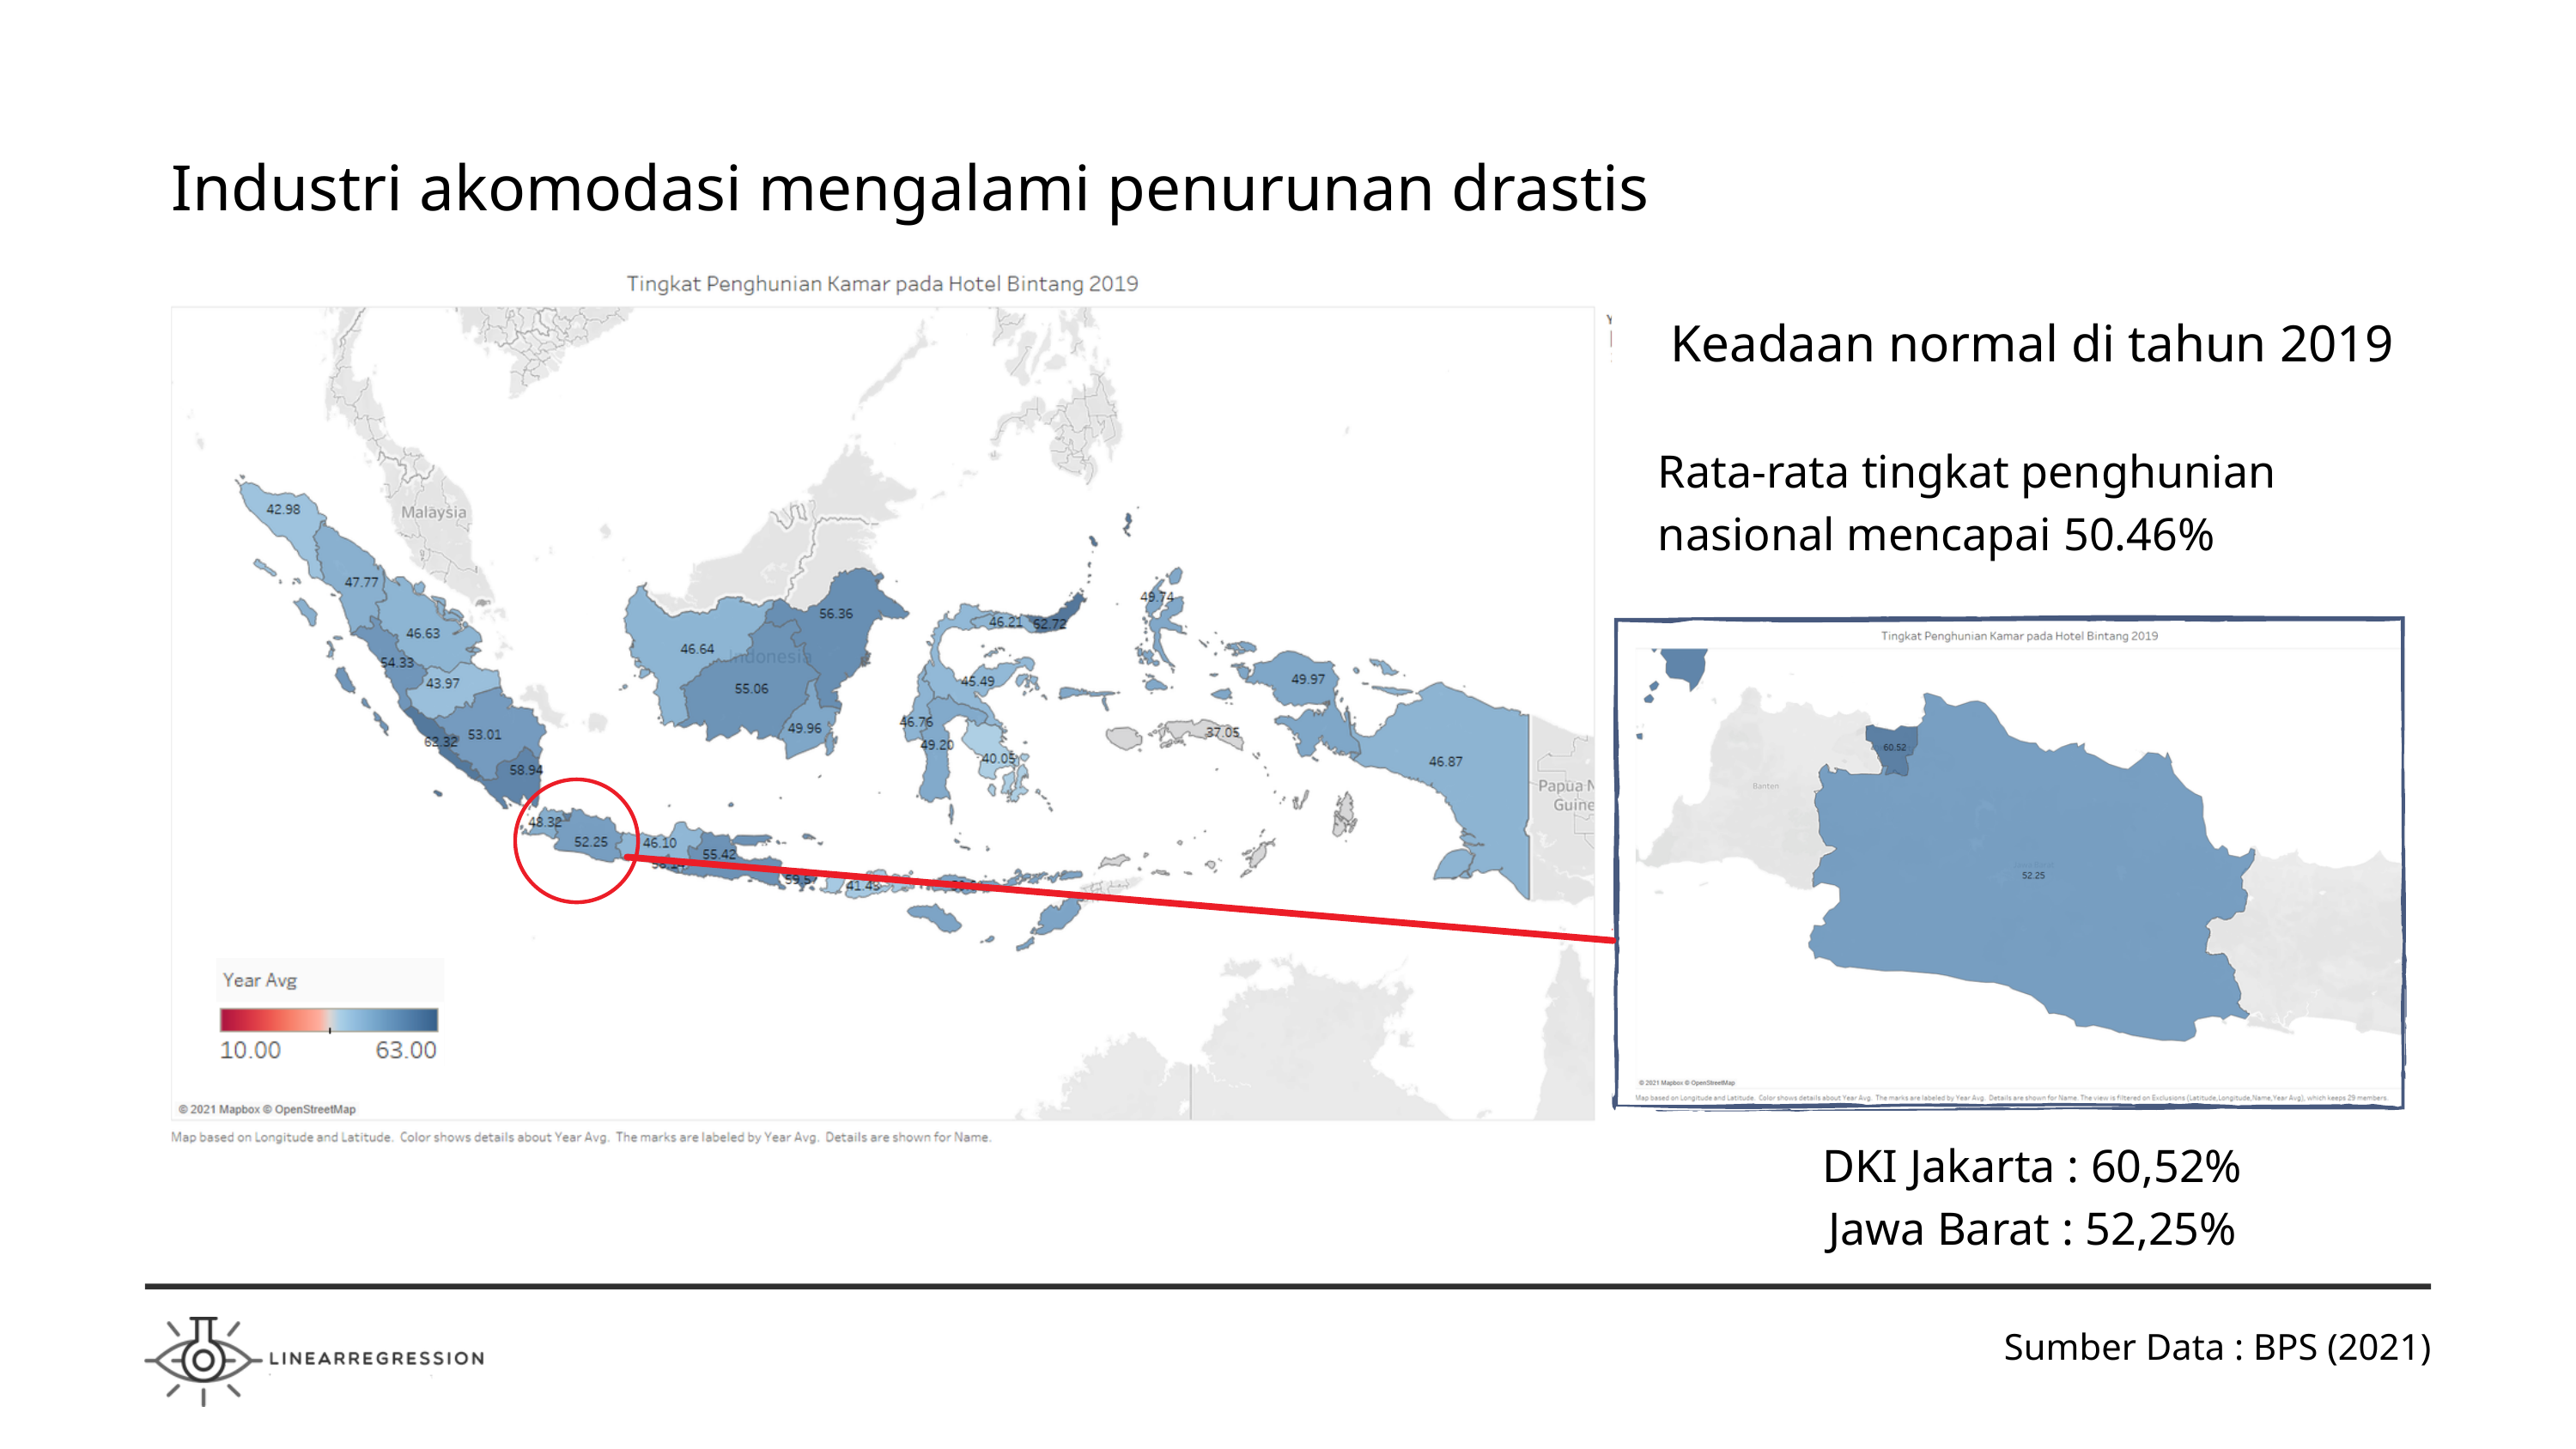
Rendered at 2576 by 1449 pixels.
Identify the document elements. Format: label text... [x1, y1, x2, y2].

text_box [513, 777, 641, 905]
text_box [1617, 615, 2408, 1113]
text_box DKI Jakarta : 60,52% Jawa Barat : 52,25% [1785, 1128, 2280, 1254]
text_box Industri akomodasi mengalami penurunan drastis [171, 135, 2458, 223]
picture [171, 261, 1613, 1147]
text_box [144, 1283, 2432, 1407]
text_box Keadaan normal di tahun 2019 Rata-rata tingkat penghunian nasional mencapai 50.46% [1657, 301, 2408, 615]
